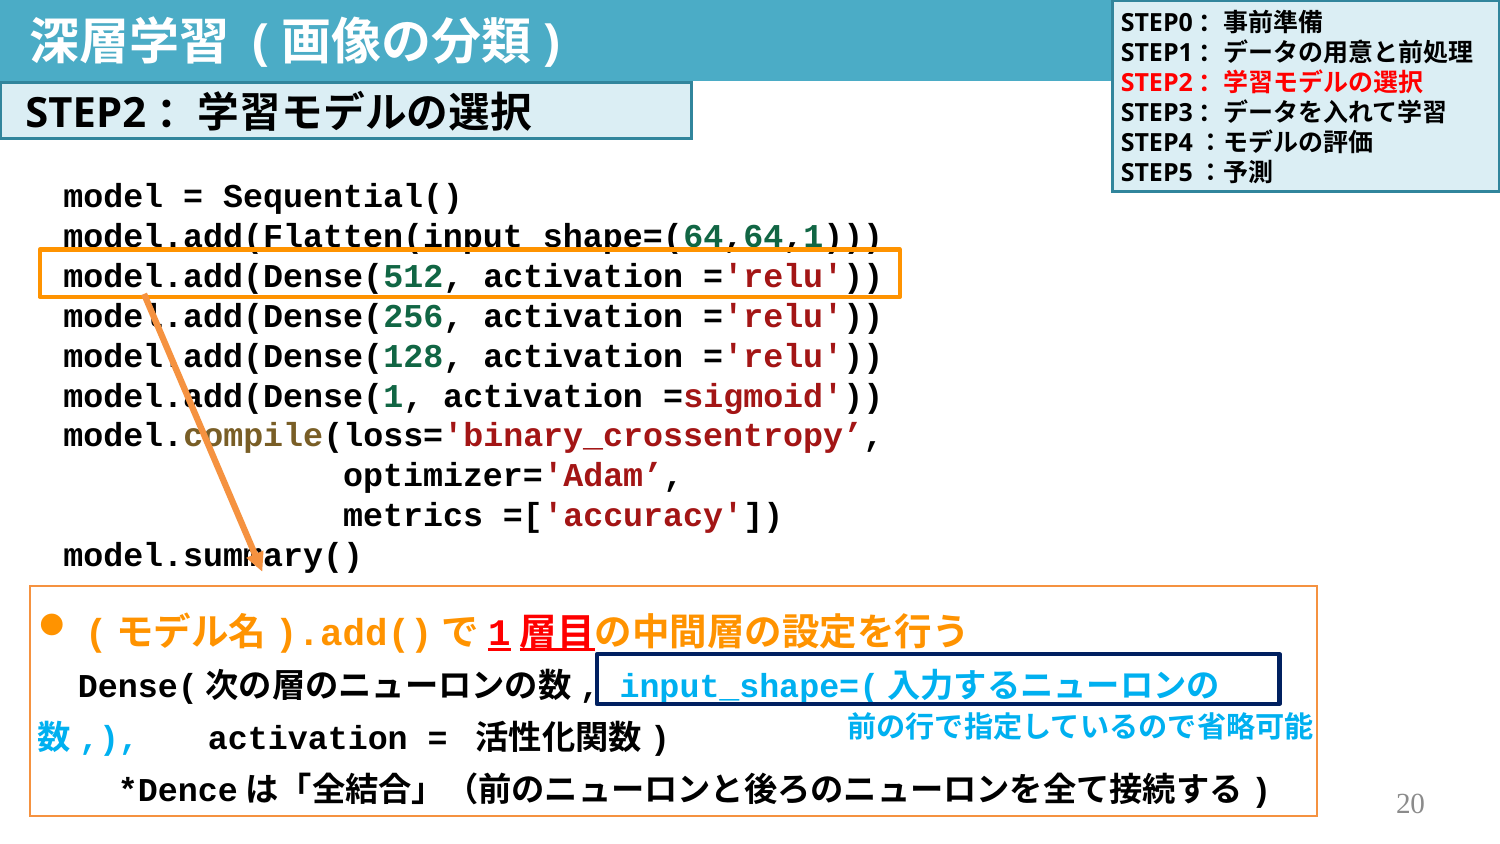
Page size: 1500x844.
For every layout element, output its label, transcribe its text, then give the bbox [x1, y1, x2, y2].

text_box (モデル名).add()で1層目の中間層の設定を行う Dense(次の層のニューロンの数, input_shape=(入力するニューロンの数,), activation = 活性化関数) *Denceは「全結合」（前のニューロンと後ろのニューロンを全て接続する) [29, 585, 1318, 817]
slide_number 20 [1080, 784, 1425, 831]
text_box STEP0：事前準備 STEP1：データの用意と前処理 STEP2：学習モデルの選択 STEP3：データを入れて学習 STEP4：モデルの評価 STEP5：予測 [1112, 0, 1500, 192]
text_box 前の行で指定しているので省略可能 [832, 700, 1330, 751]
text_box [595, 652, 1282, 706]
text_box STEP2：学習モデルの選択 [0, 82, 692, 139]
text_box model = Sequential() model.add(Flatten(input_shape=(64,64,1))) model.add(Dense(512, activation ='relu')) model.add(Dense(256, activation ='relu')) model.add(Dense(128, activation ='relu')) model.add(Dense(1, activation =sigmoid')) model.compile(loss='binary_crossentropy’, optimizer='Adam’, metrics =['accuracy']) model.summary() [39, 168, 972, 585]
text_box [143, 293, 263, 572]
text_box 深層学習 (画像の分類) [0, 0, 1112, 81]
text_box [38, 247, 902, 299]
